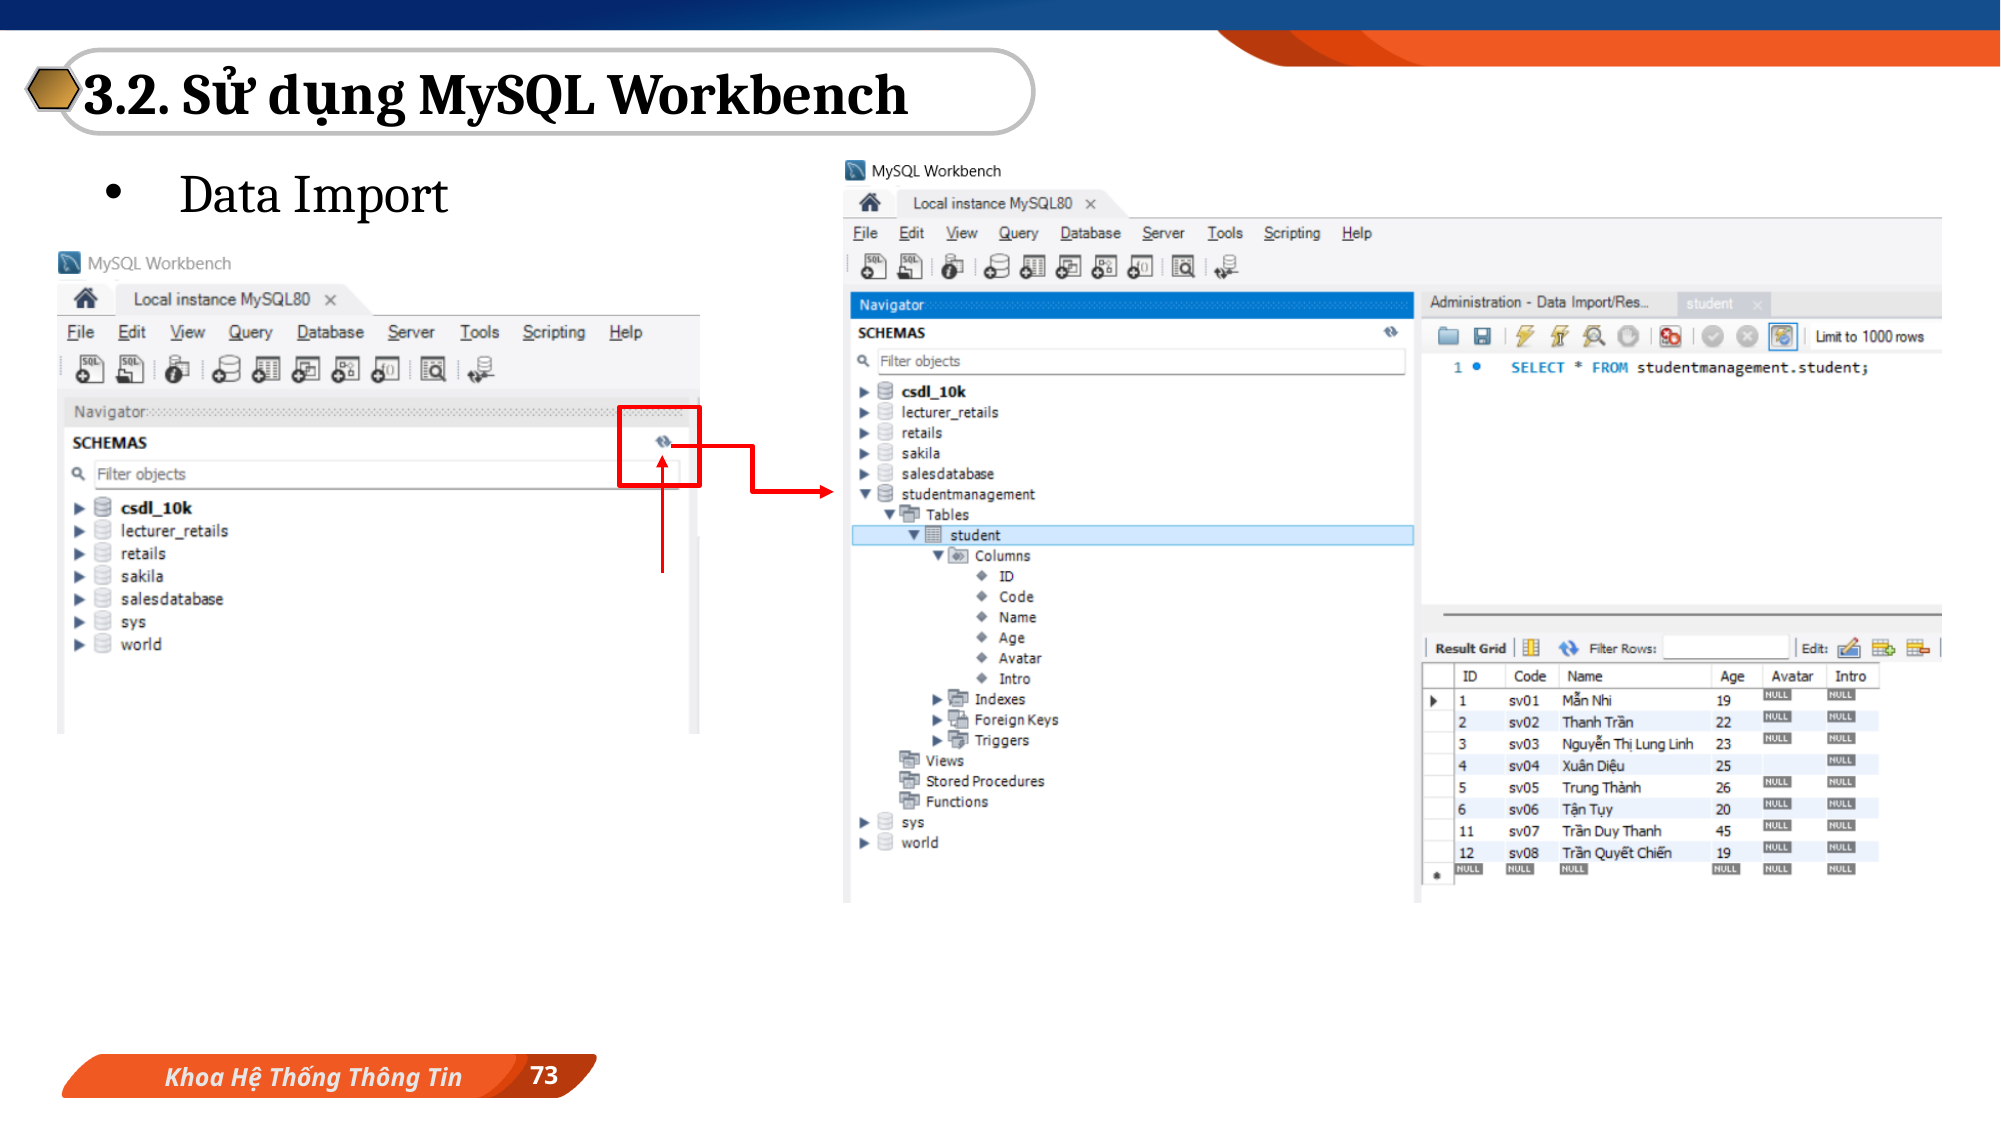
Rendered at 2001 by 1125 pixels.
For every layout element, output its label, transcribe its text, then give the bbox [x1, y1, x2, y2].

picture [34, 1017, 624, 1125]
slide_number 73 [508, 1046, 574, 1106]
picture [57, 249, 700, 735]
footer Khoa Hệ Thống Thông Tin [119, 1054, 508, 1098]
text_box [24, 49, 1034, 134]
text_box Data Import [89, 151, 466, 231]
picture [0, 0, 2001, 71]
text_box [670, 445, 835, 493]
picture [843, 158, 1943, 903]
